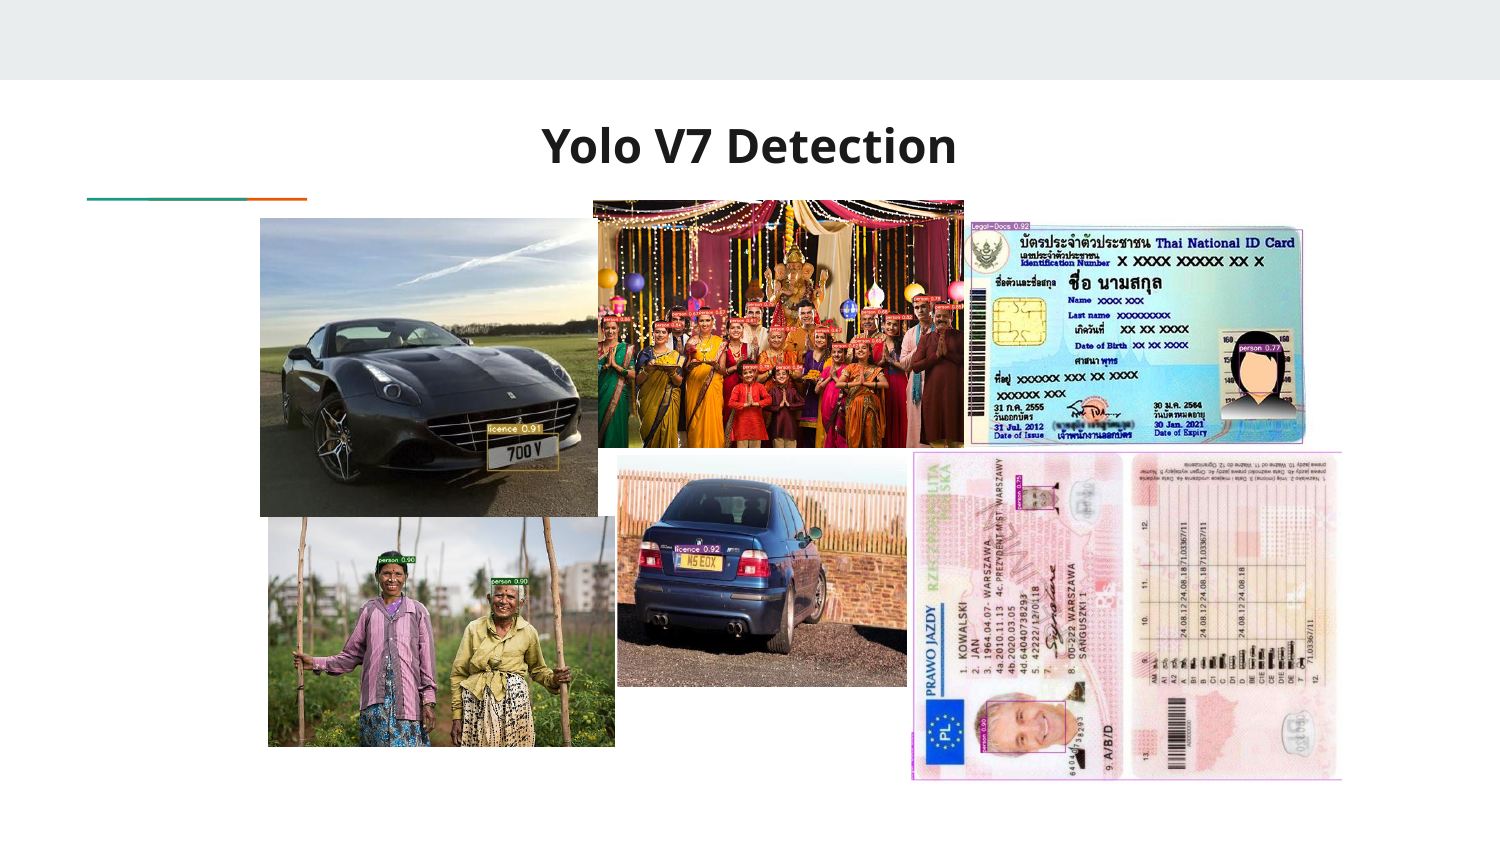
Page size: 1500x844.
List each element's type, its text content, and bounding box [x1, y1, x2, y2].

title Yolo V7 Detection [119, 100, 1381, 189]
picture [617, 455, 908, 687]
picture [260, 200, 1341, 832]
